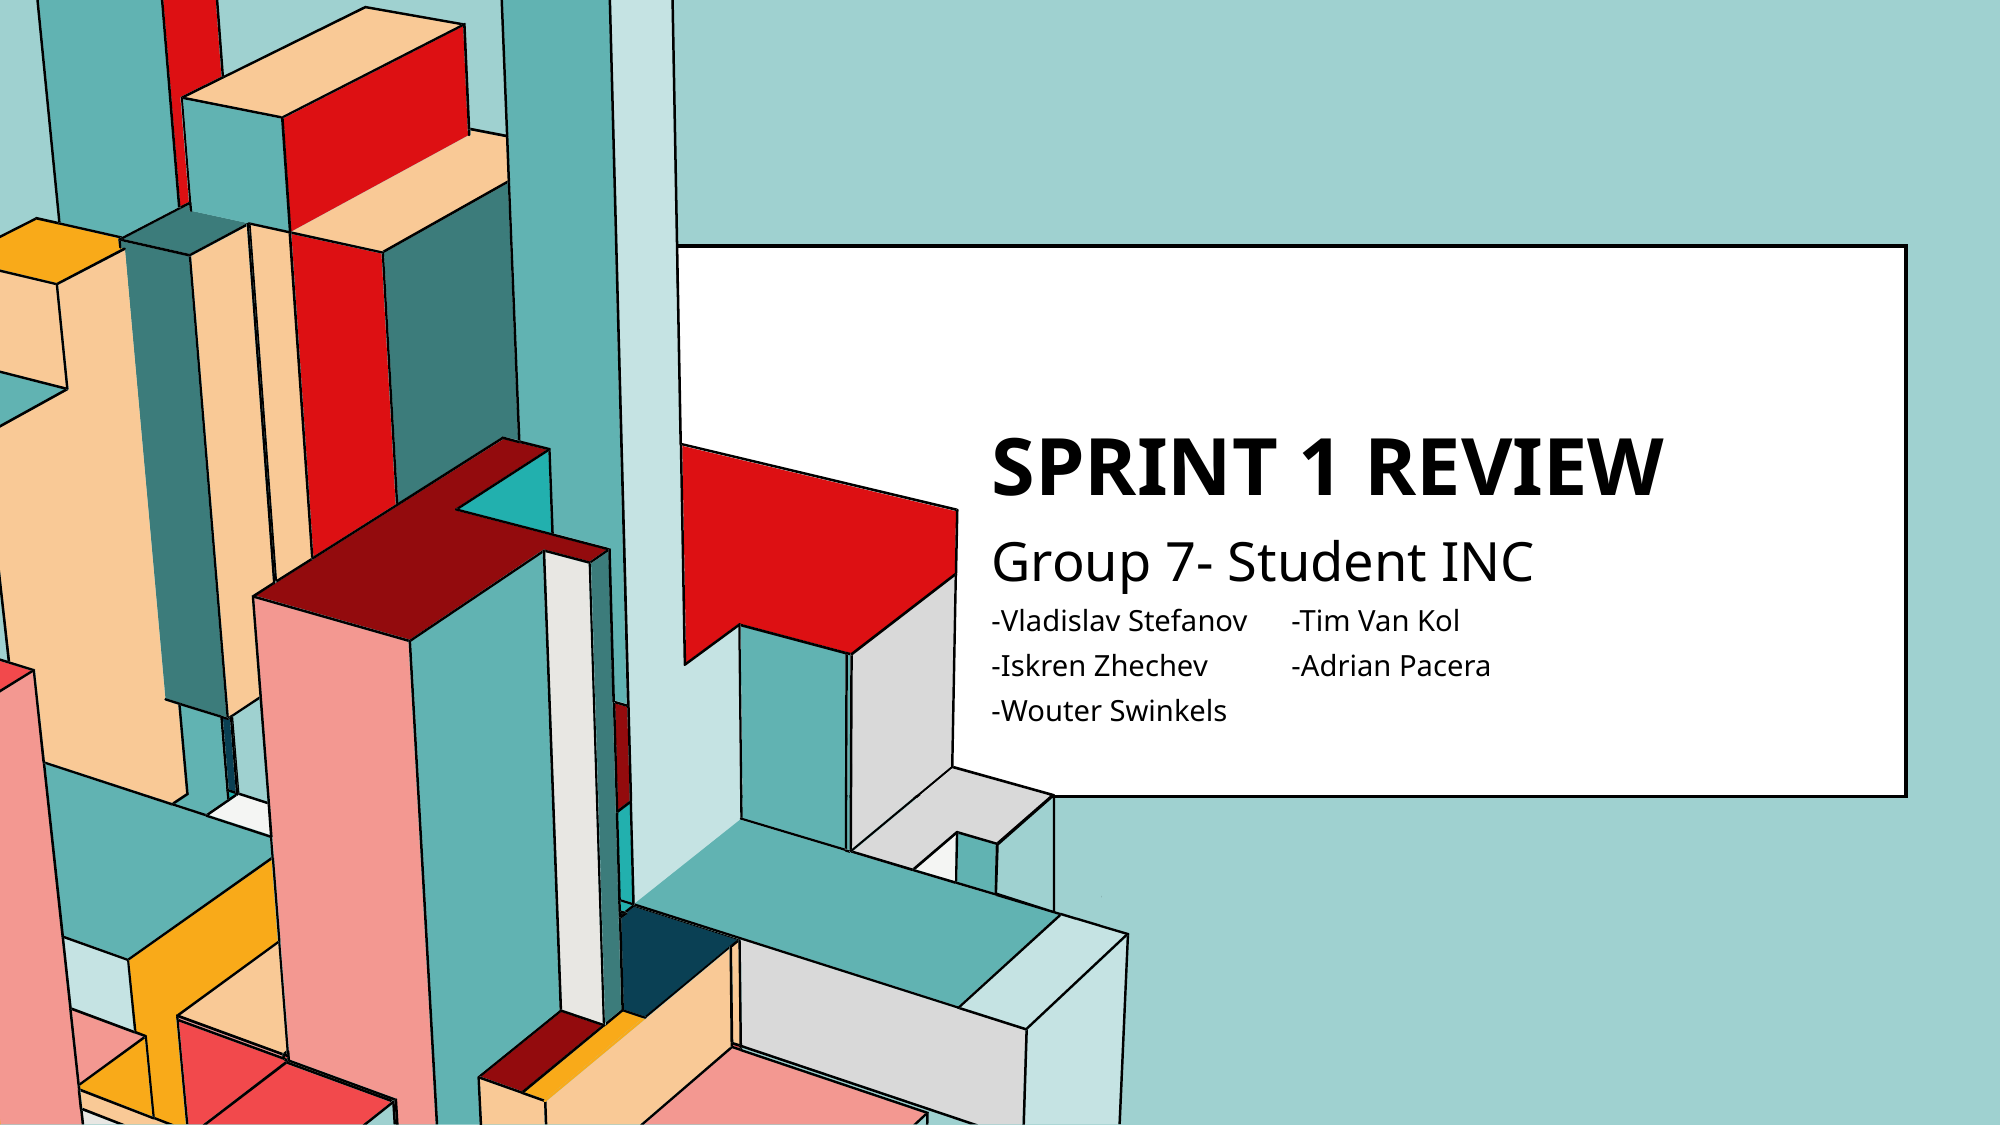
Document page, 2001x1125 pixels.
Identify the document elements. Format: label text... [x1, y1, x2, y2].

subtitle Group 7- Student INC -Vladislav Stefanov -Tim Van Kol -Iskren Zhechev -Adrian Pacera -Wouter Swinkels [976, 537, 1909, 829]
title Sprint 1 review [976, 274, 1909, 520]
